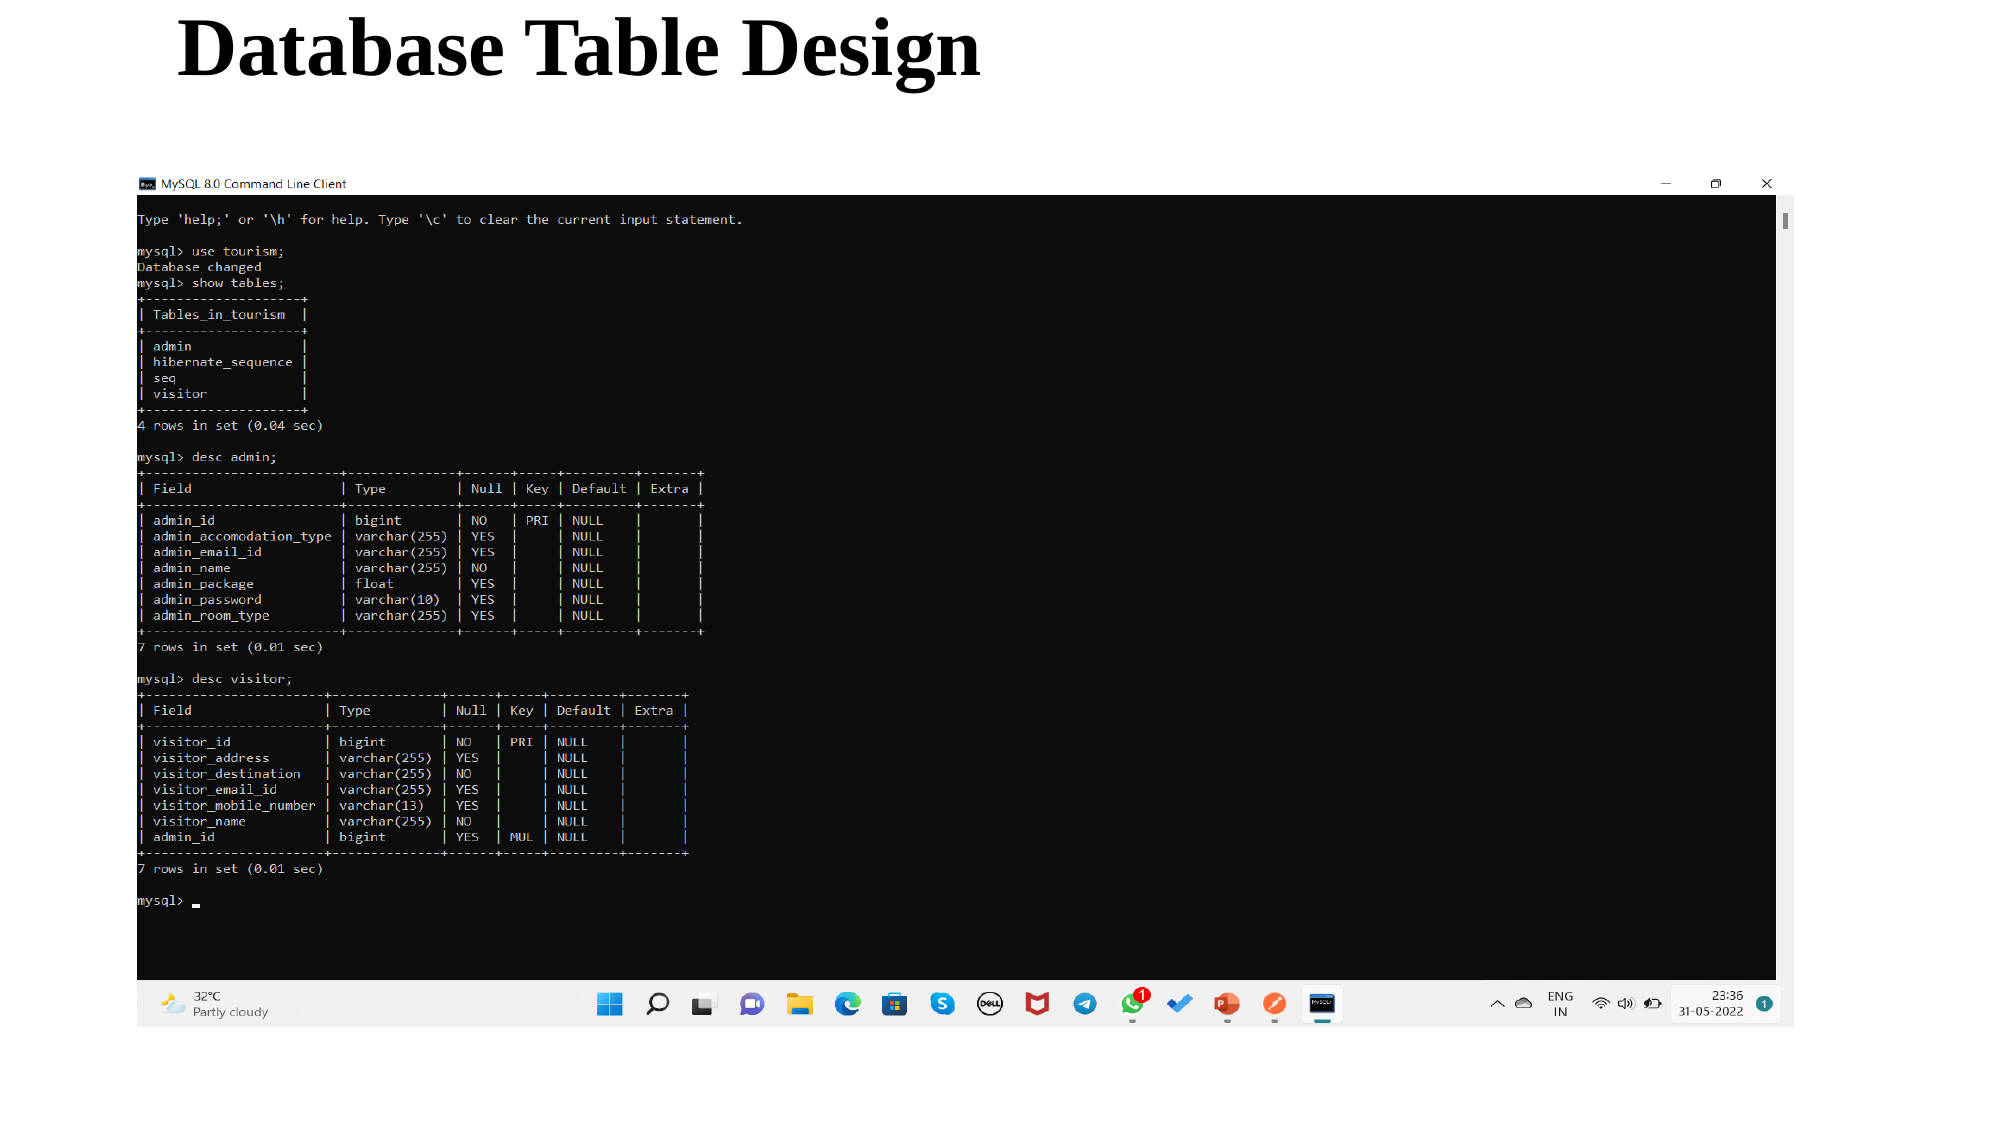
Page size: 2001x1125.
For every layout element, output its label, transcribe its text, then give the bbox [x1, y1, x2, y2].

title Database Table Design [161, 41, 1887, 155]
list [137, 172, 1794, 1028]
